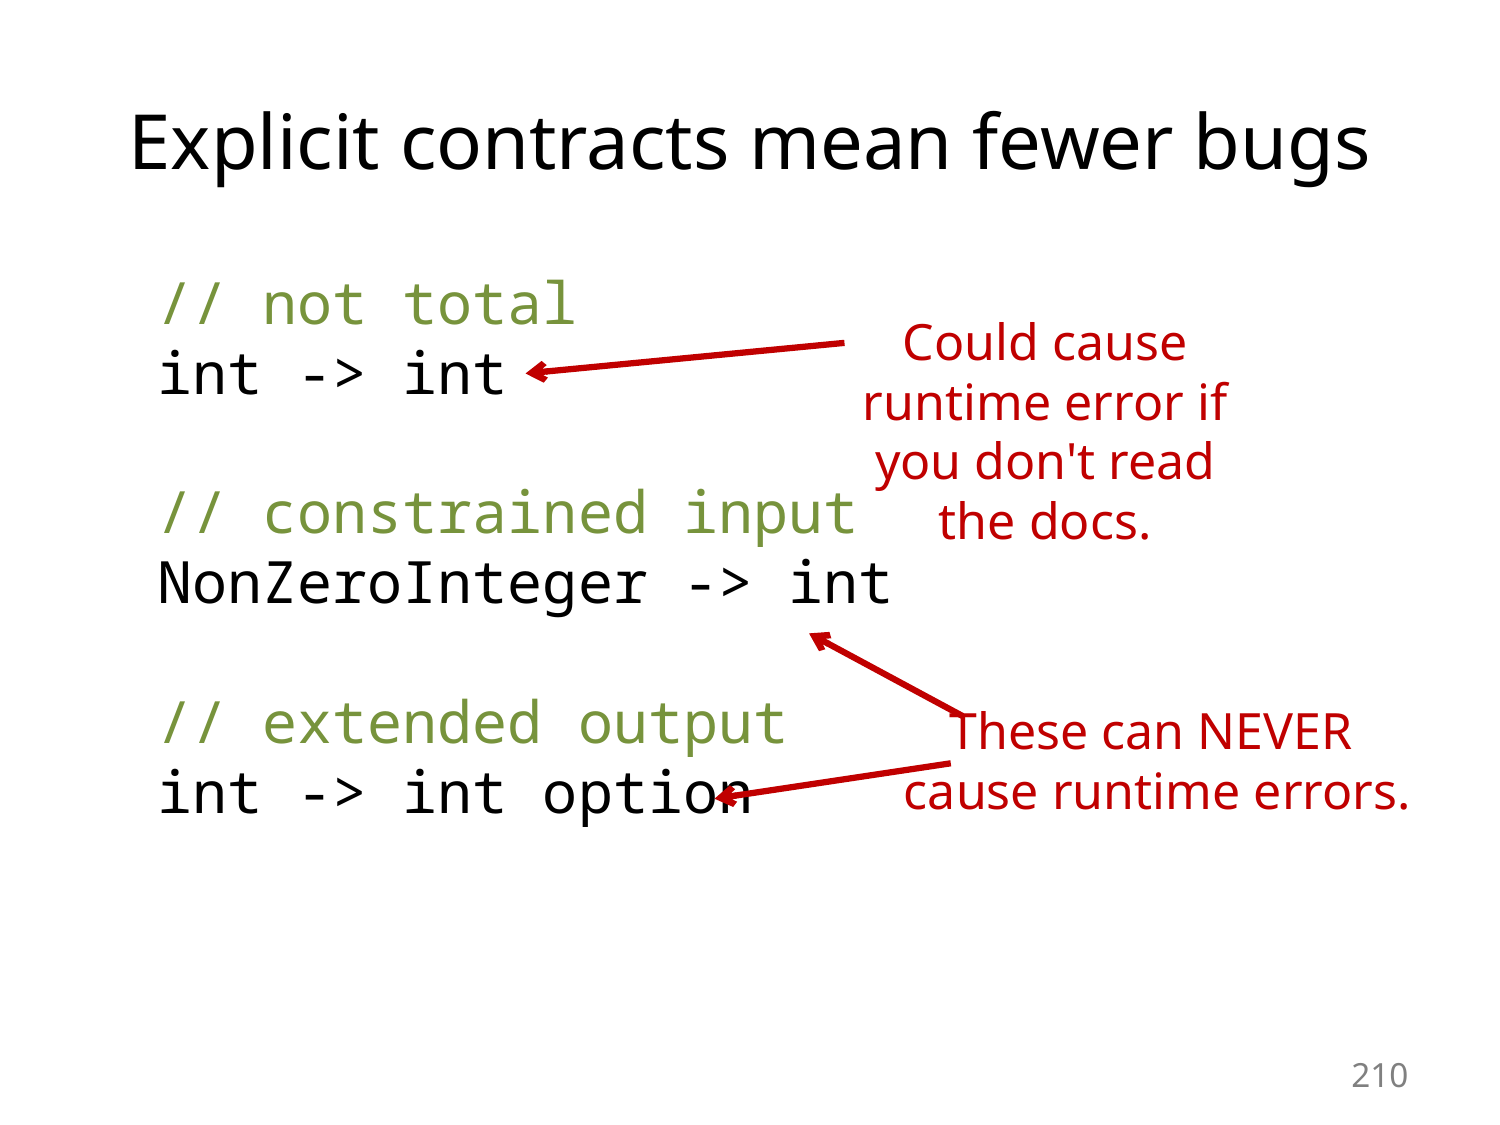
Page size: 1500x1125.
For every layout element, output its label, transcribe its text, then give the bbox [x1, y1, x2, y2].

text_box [525, 302, 1270, 500]
title Explicit contracts mean fewer bugs [75, 45, 1425, 233]
text_box // not total int -> int // constrained input NonZeroInteger -> int // extended output int -> int option [123, 233, 1294, 929]
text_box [714, 633, 1448, 829]
